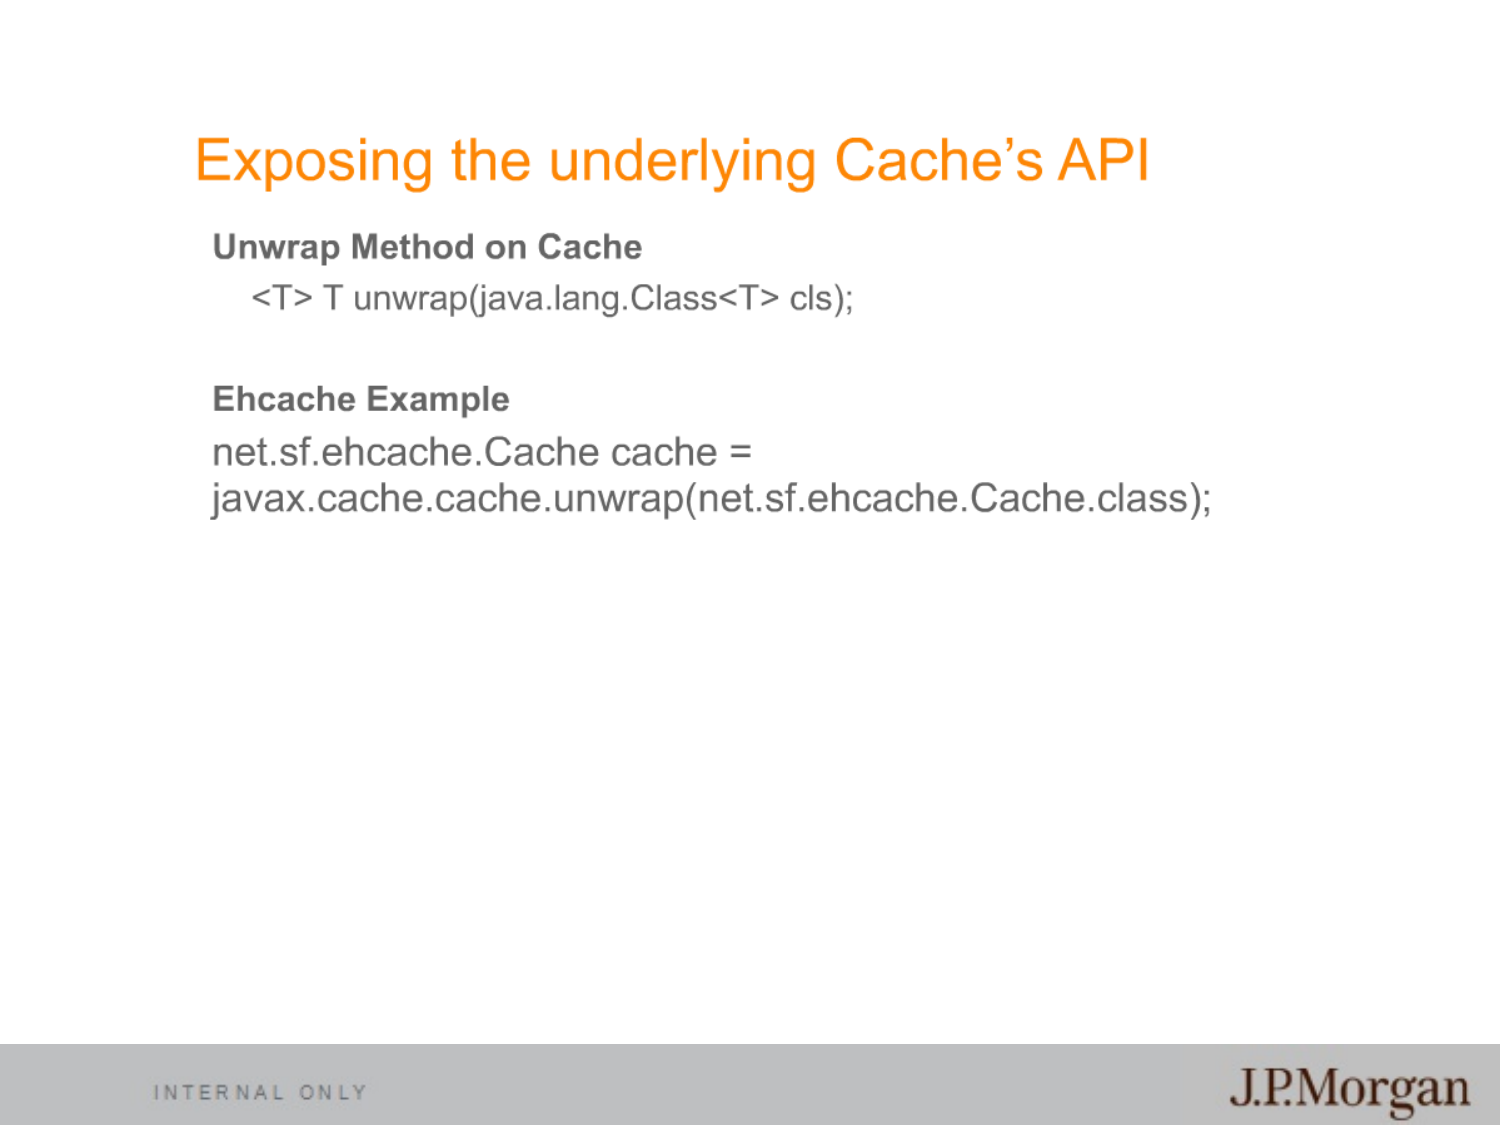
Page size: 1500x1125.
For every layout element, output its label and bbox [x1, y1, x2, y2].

picture [0, 1044, 1500, 1125]
picture [174, 99, 1346, 803]
